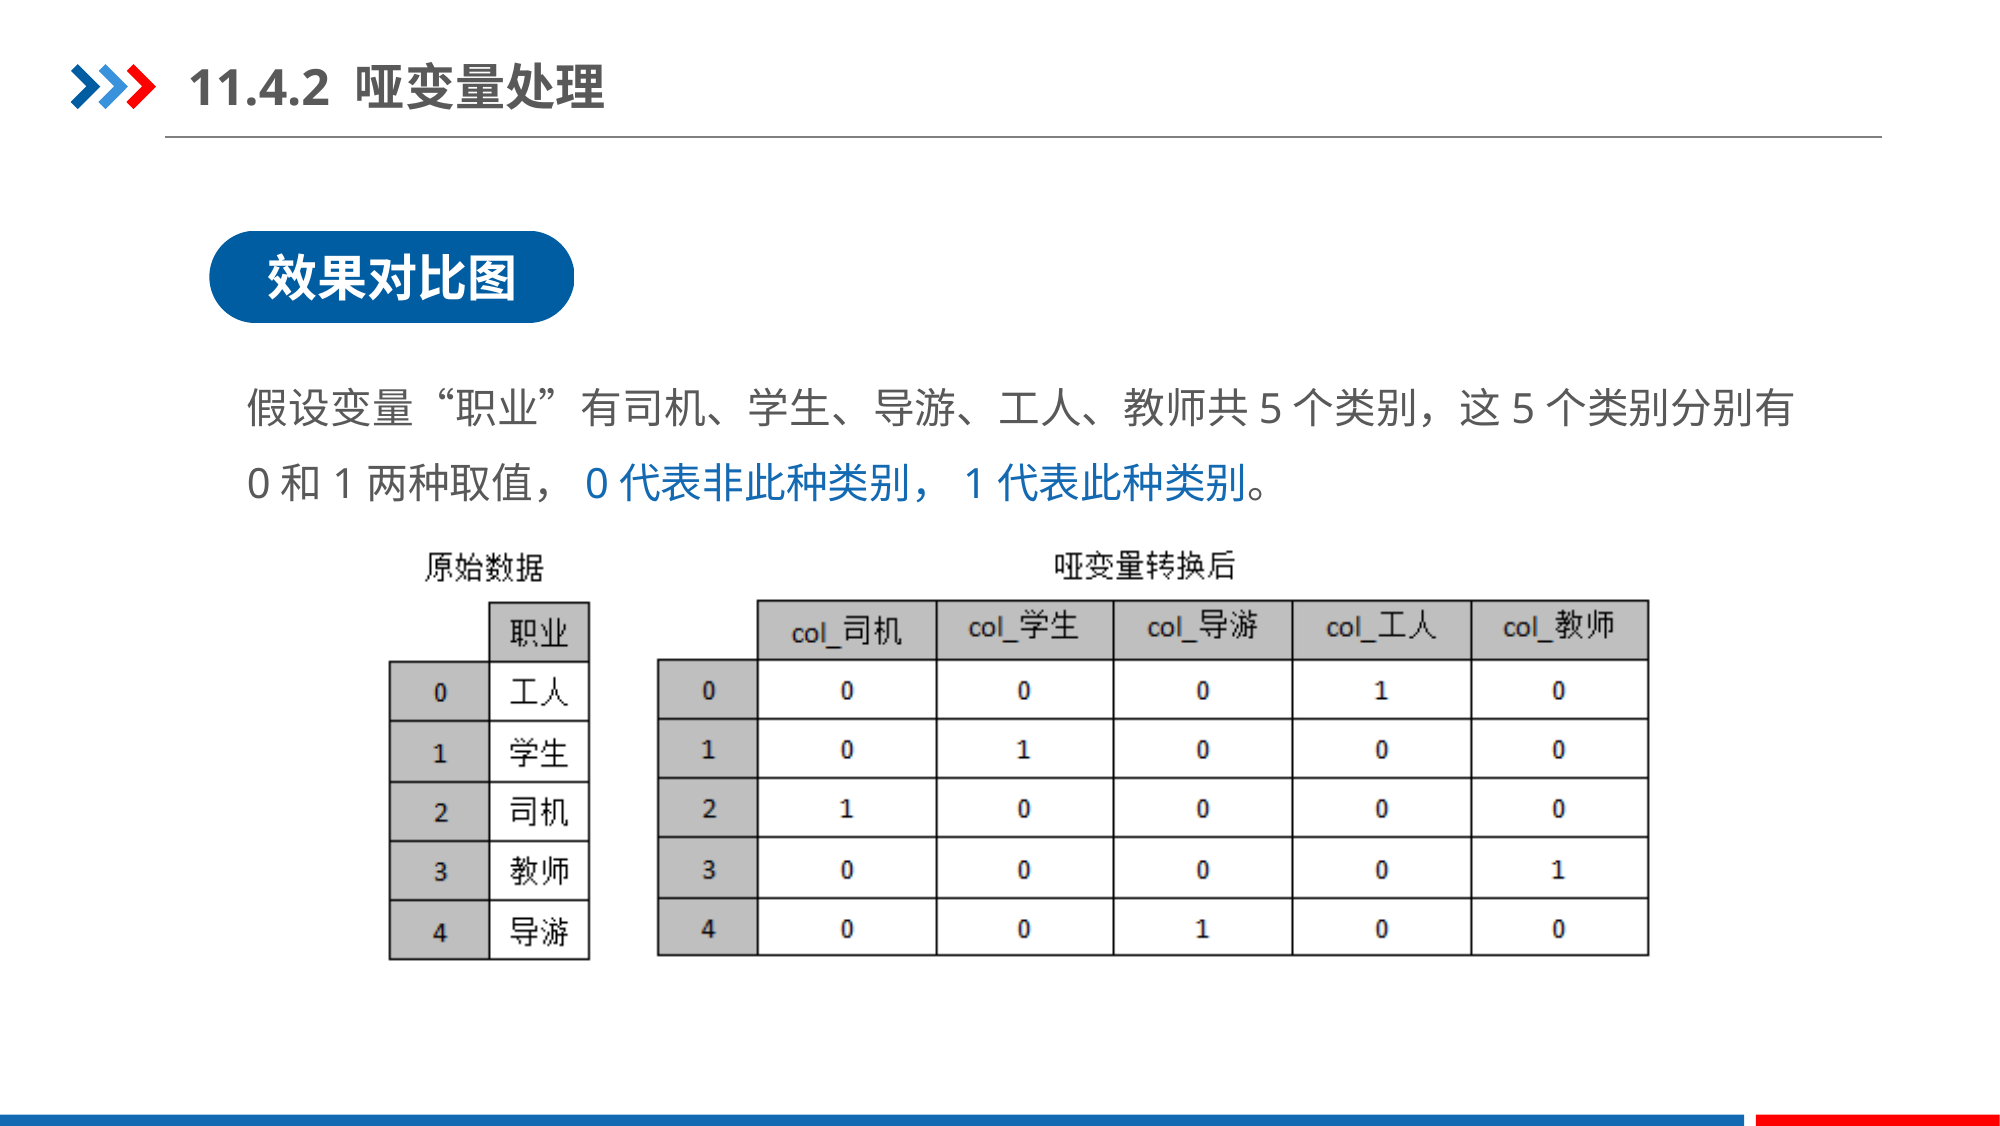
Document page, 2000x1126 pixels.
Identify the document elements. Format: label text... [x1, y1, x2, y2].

text_box 效果对比图 [207, 228, 577, 326]
text_box 假设变量“职业”有司机、学生、导游、工人、教师共5个类别，这5个类别分别有0和1两种取值，0代表非此种类别，1代表此种类别。 [232, 349, 1827, 515]
text_box 11.4.2 哑变量处理 [187, 43, 870, 127]
picture [373, 535, 1662, 973]
